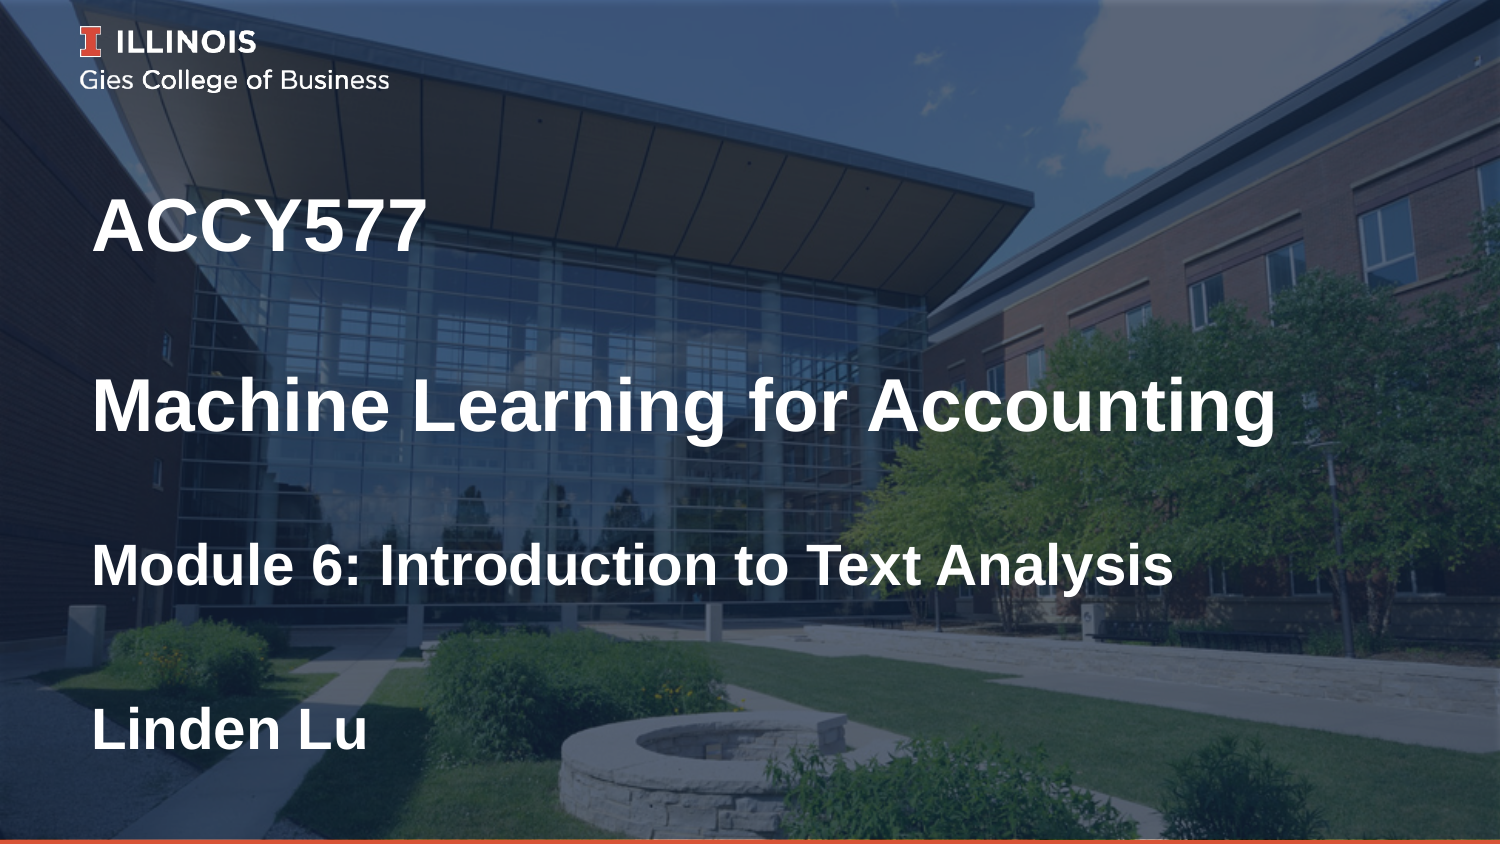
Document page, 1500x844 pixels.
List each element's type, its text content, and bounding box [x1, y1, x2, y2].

list Module 6: Introduction to Text Analysis [76, 558, 1431, 648]
list Linden Lu [76, 684, 1431, 768]
picture [80, 26, 389, 93]
title ACCY577 Machine Learning for Accounting [76, 169, 1431, 463]
